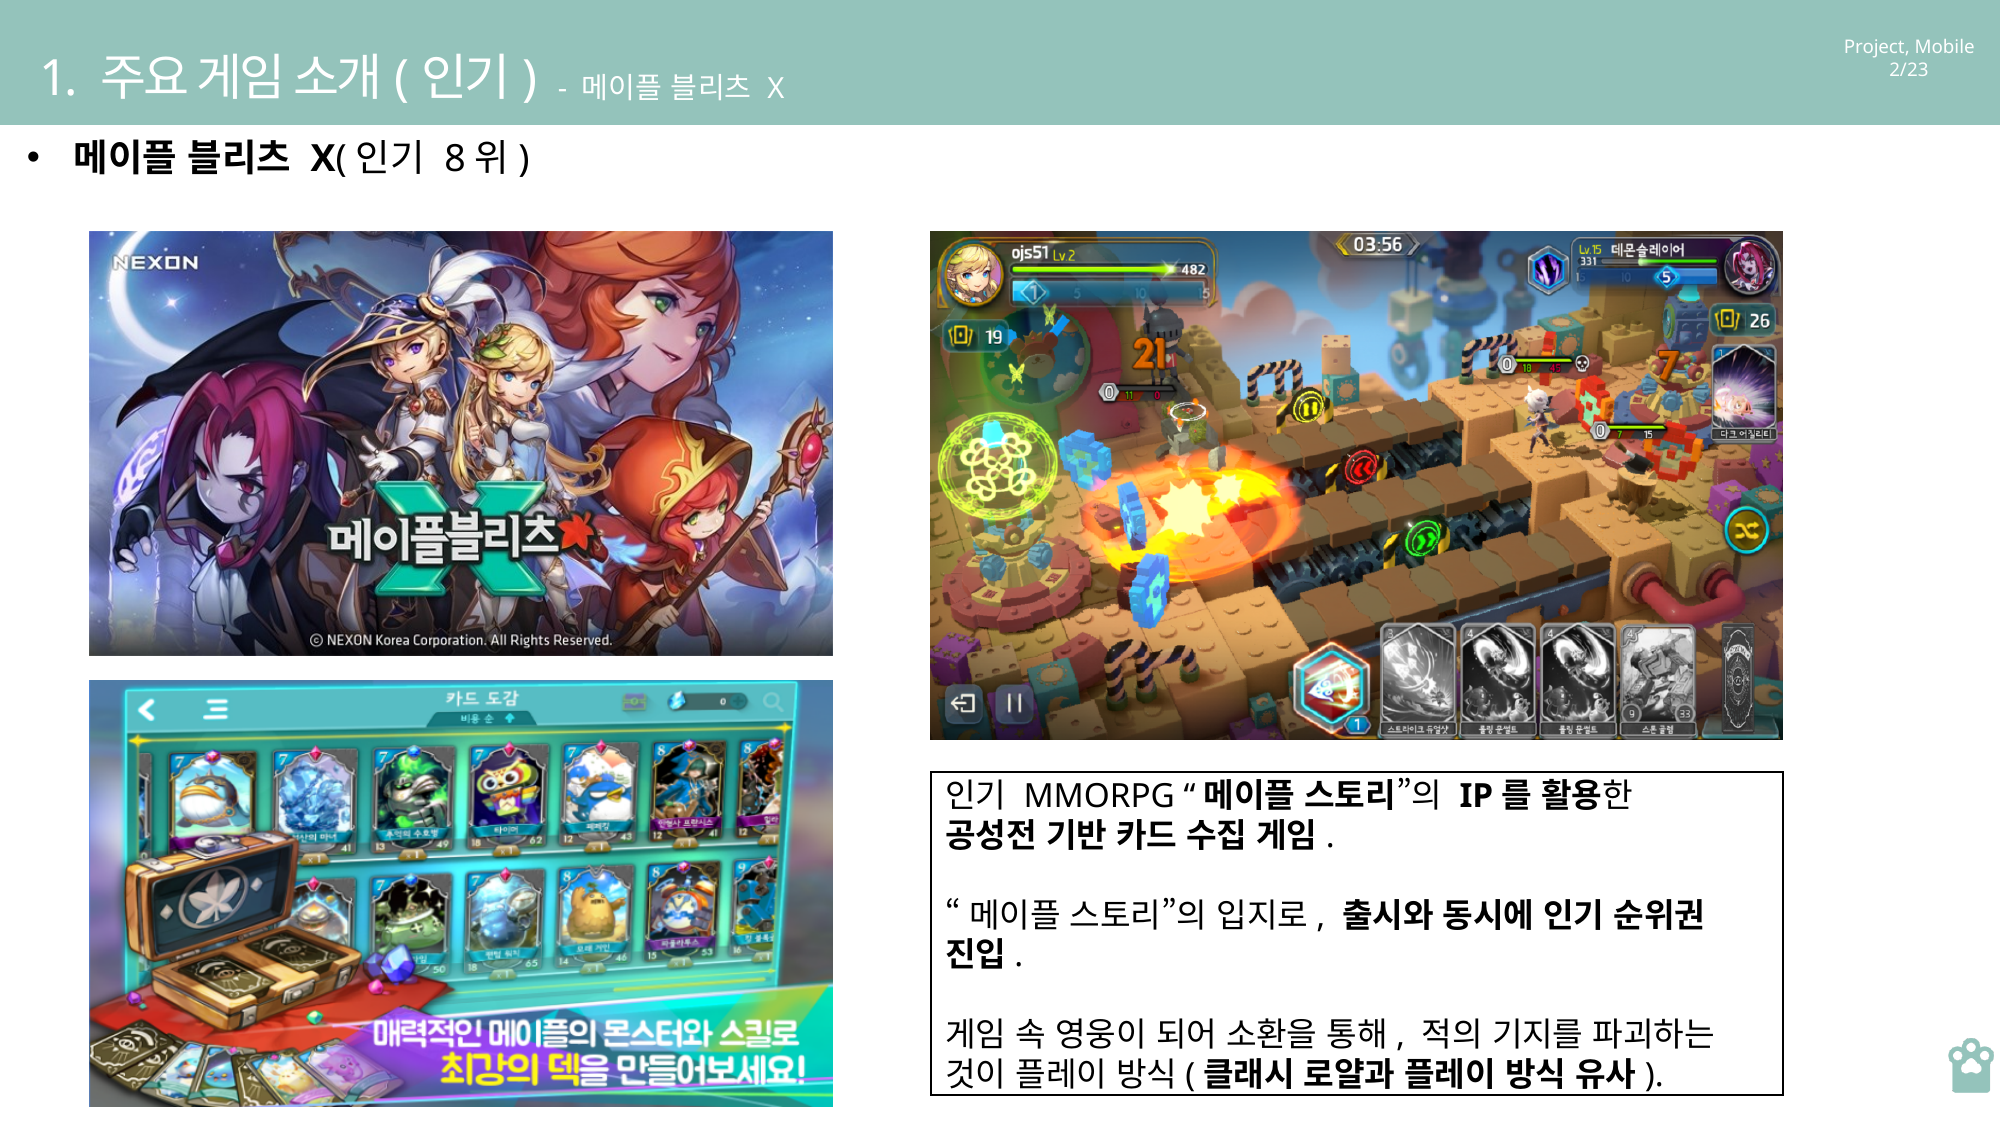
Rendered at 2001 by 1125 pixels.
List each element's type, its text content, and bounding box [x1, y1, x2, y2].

picture [1936, 1034, 2001, 1105]
text_box 메이플 블리츠 X(인기 8위) [12, 126, 545, 187]
text_box 1. 주요 게임 소개(인기) [24, 37, 553, 113]
text_box 인기 MMORPG “메이플 스토리”의 IP를 활용한 공성전 기반 카드 수집 게임. “메이플 스토리”의 입지로, 출시와 동시에 인기 순위권 진입. 게임 속 영웅이 되어 소환을 통해, 적의 기지를 파괴하는 것이 플레이 방식(클래시 로얄과 플레이 방식 유사). [930, 771, 1784, 1096]
picture [89, 231, 833, 656]
text_box - 메이플 블리츠 X [543, 61, 800, 112]
picture [89, 680, 833, 1107]
picture [930, 231, 1783, 740]
